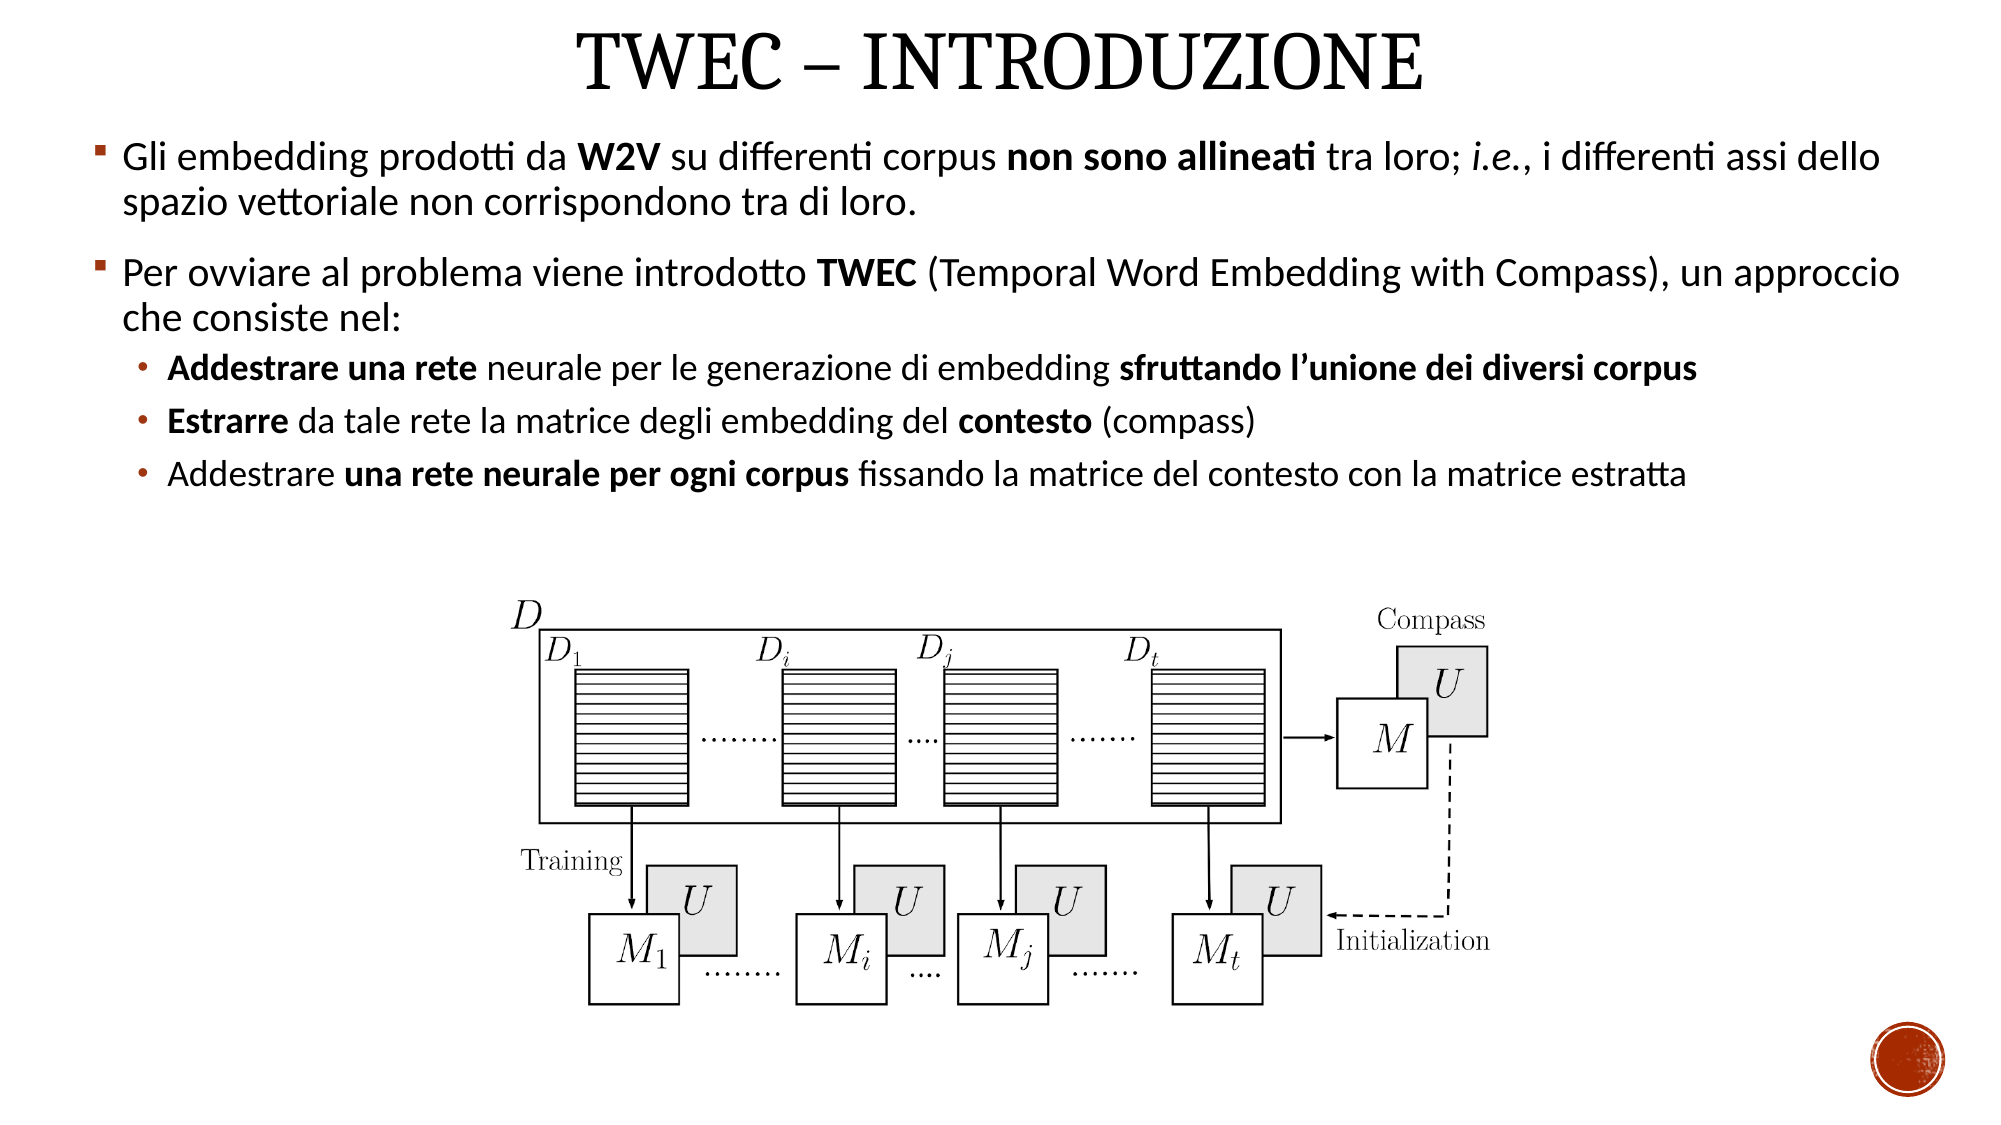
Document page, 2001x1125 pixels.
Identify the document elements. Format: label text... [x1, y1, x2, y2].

picture [490, 574, 1510, 1023]
title Twec – introduzione [174, 17, 1825, 121]
list Gli embedding prodotti da W2V su differenti corpus non sono allineati tra loro; i.e., i differenti assi dello spazio vettoriale non corrispondono tra di loro. Per ovviare al problema viene introdotto TWEC (Temporal Word Embedding with Compass), un approccio che consiste nel: Addestrare una rete neurale per le generazione di embedding sfruttando l’unione dei diversi corpus Estrarre da tale rete la matrice degli embedding del contesto (compass) Addestrare una rete neurale per ogni corpus fissando la matrice del contesto con la matrice estratta [77, 127, 1923, 550]
